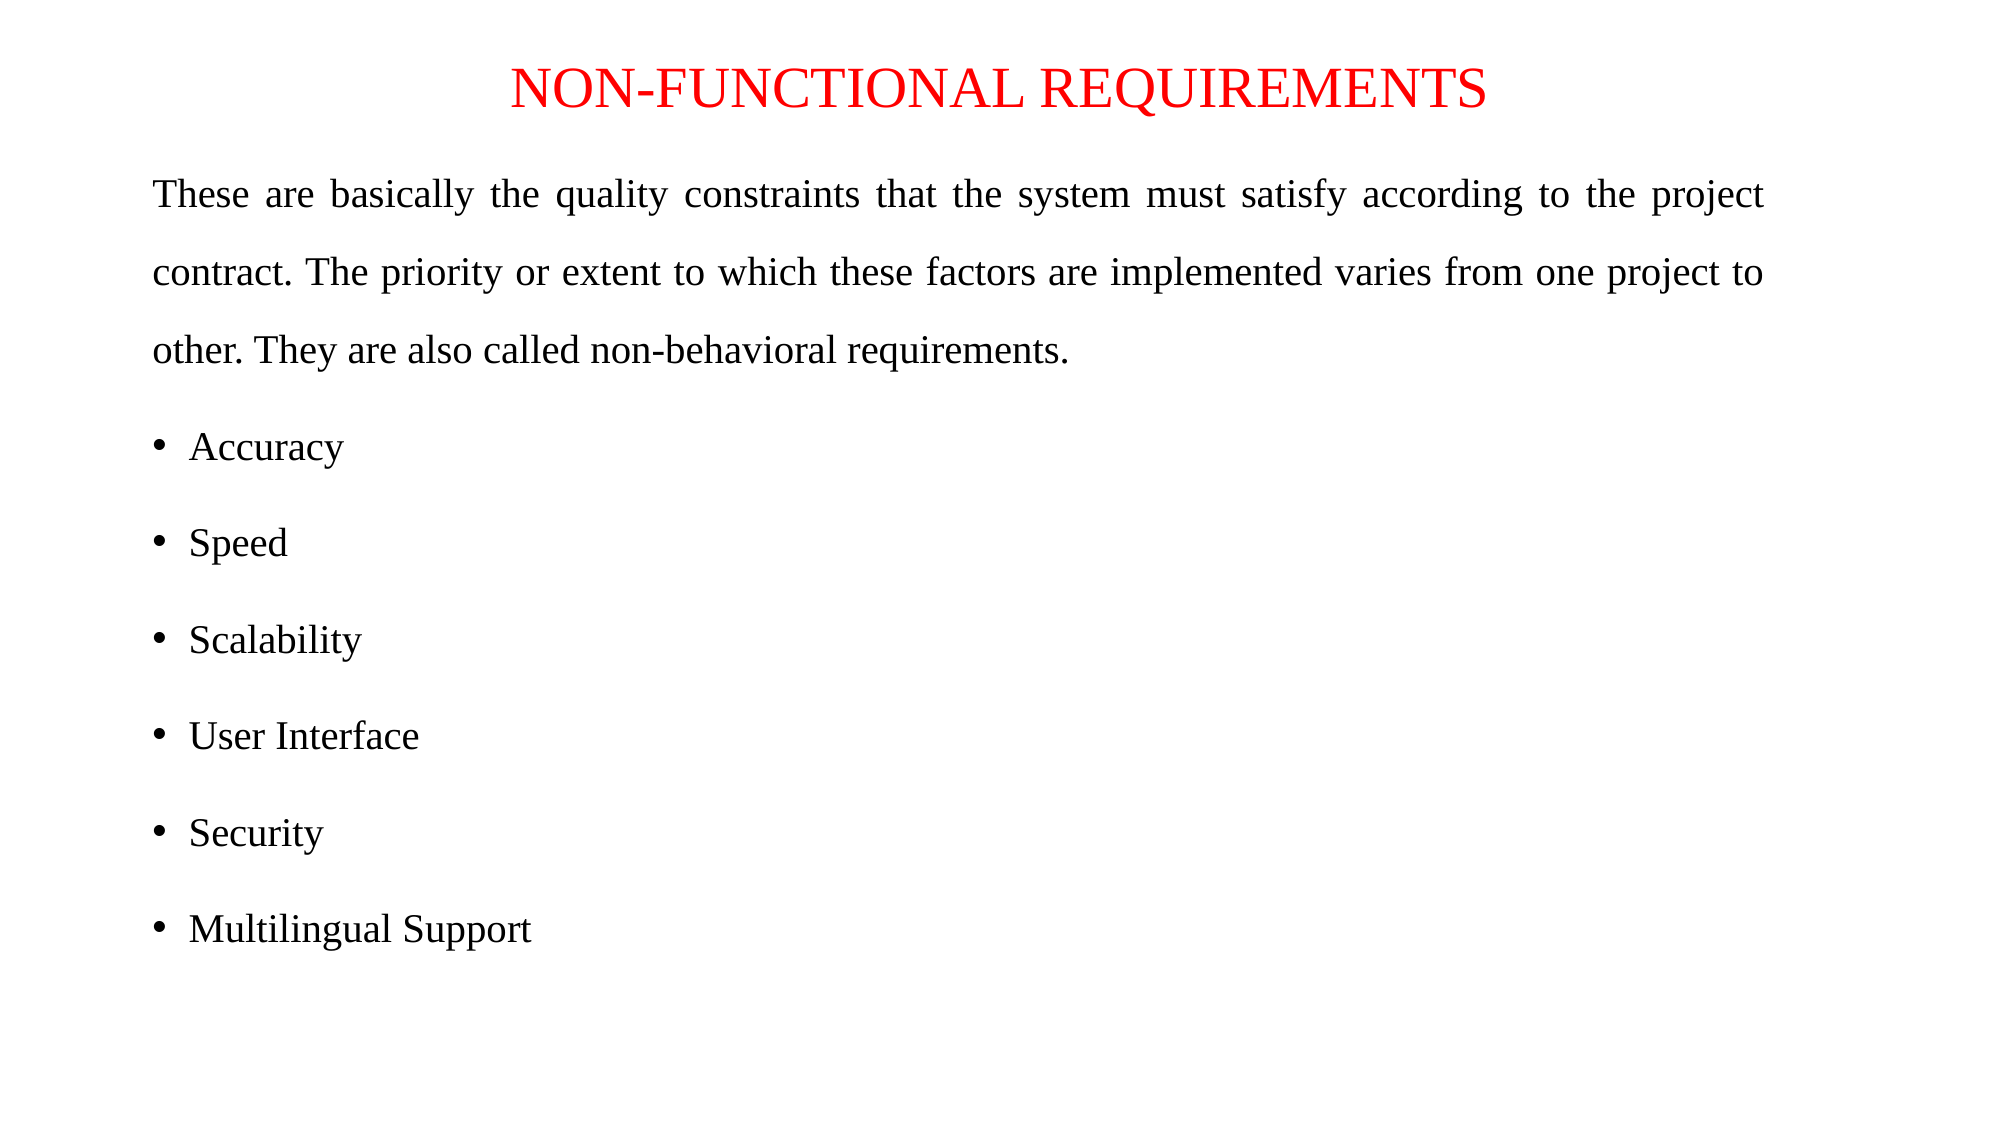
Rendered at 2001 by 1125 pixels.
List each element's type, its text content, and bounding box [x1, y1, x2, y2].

list These are basically the quality constraints that the system must satisfy according to the project contract. The priority or extent to which these factors are implemented varies from one project to other. They are also called non-behavioral requirements. Accuracy Speed Scalability User Interface Security Multilingual Support [137, 130, 1781, 967]
title NON-FUNCTIONAL REQUIREMENTS [137, 0, 1863, 178]
